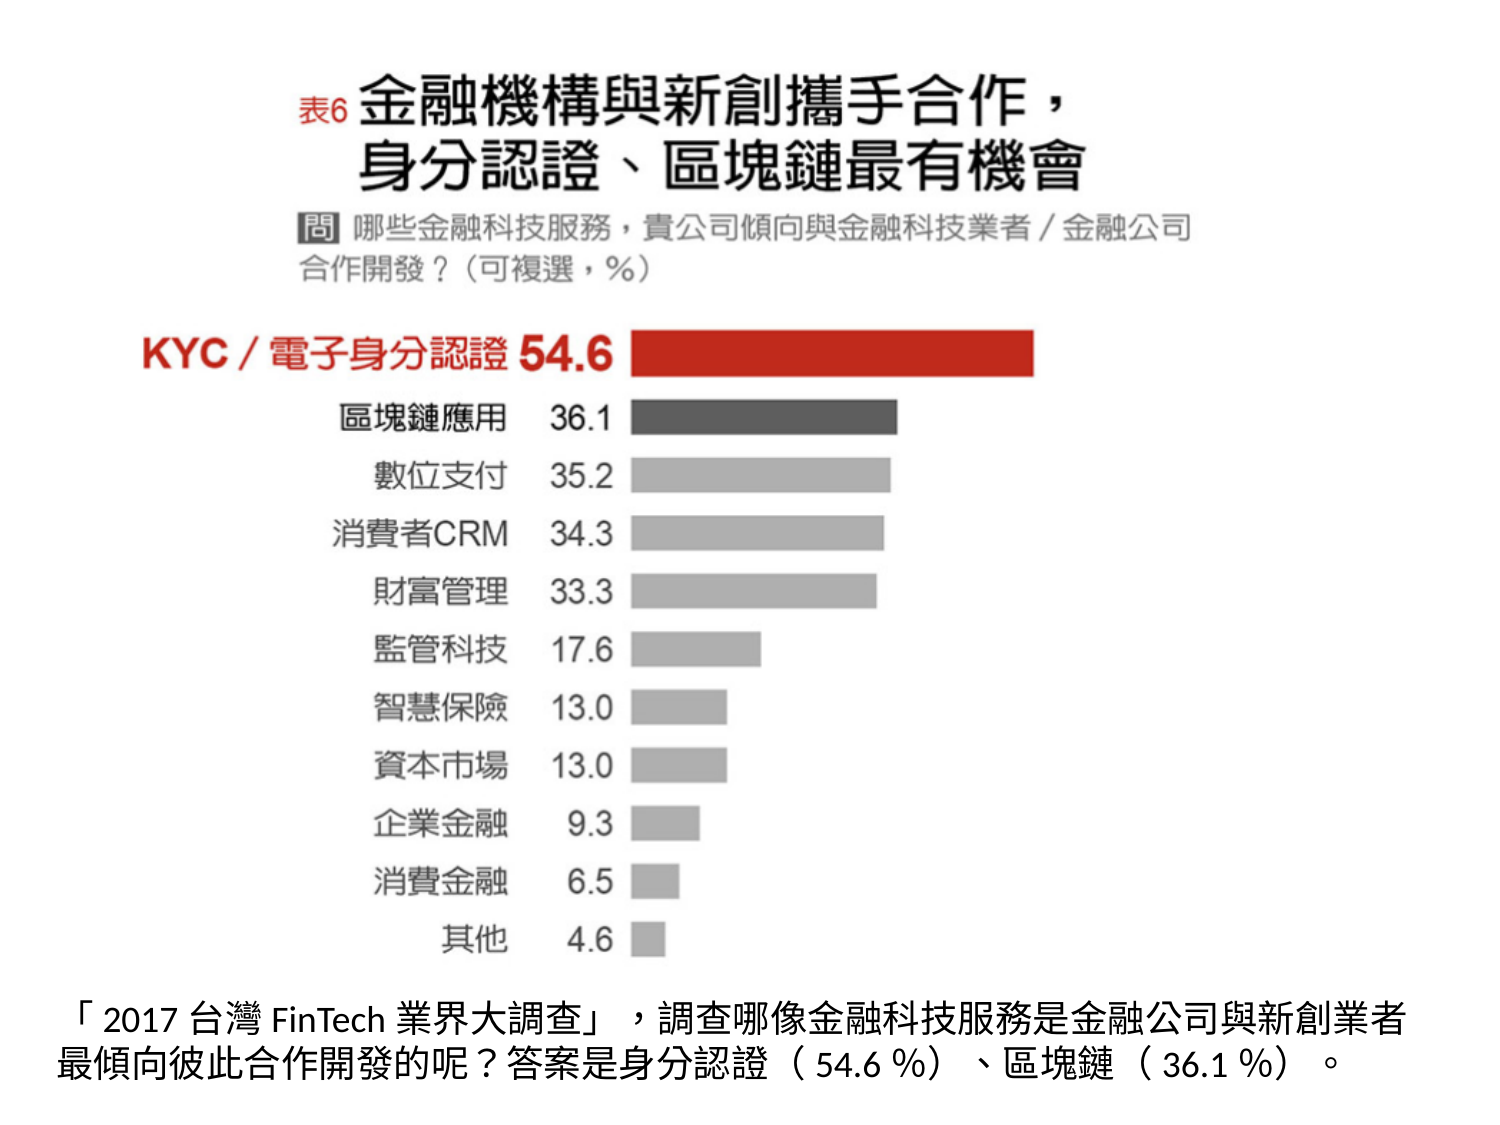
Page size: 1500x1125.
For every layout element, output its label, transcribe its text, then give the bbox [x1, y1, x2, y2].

picture [124, 66, 1270, 976]
text_box 「2017台灣FinTech業界大調查」，調查哪像金融科技服務是金融公司與新創業者最傾向彼此合作開發的呢？答案是身分認證（54.6％）、區塊鏈（36.1％）。 [41, 987, 1442, 1093]
